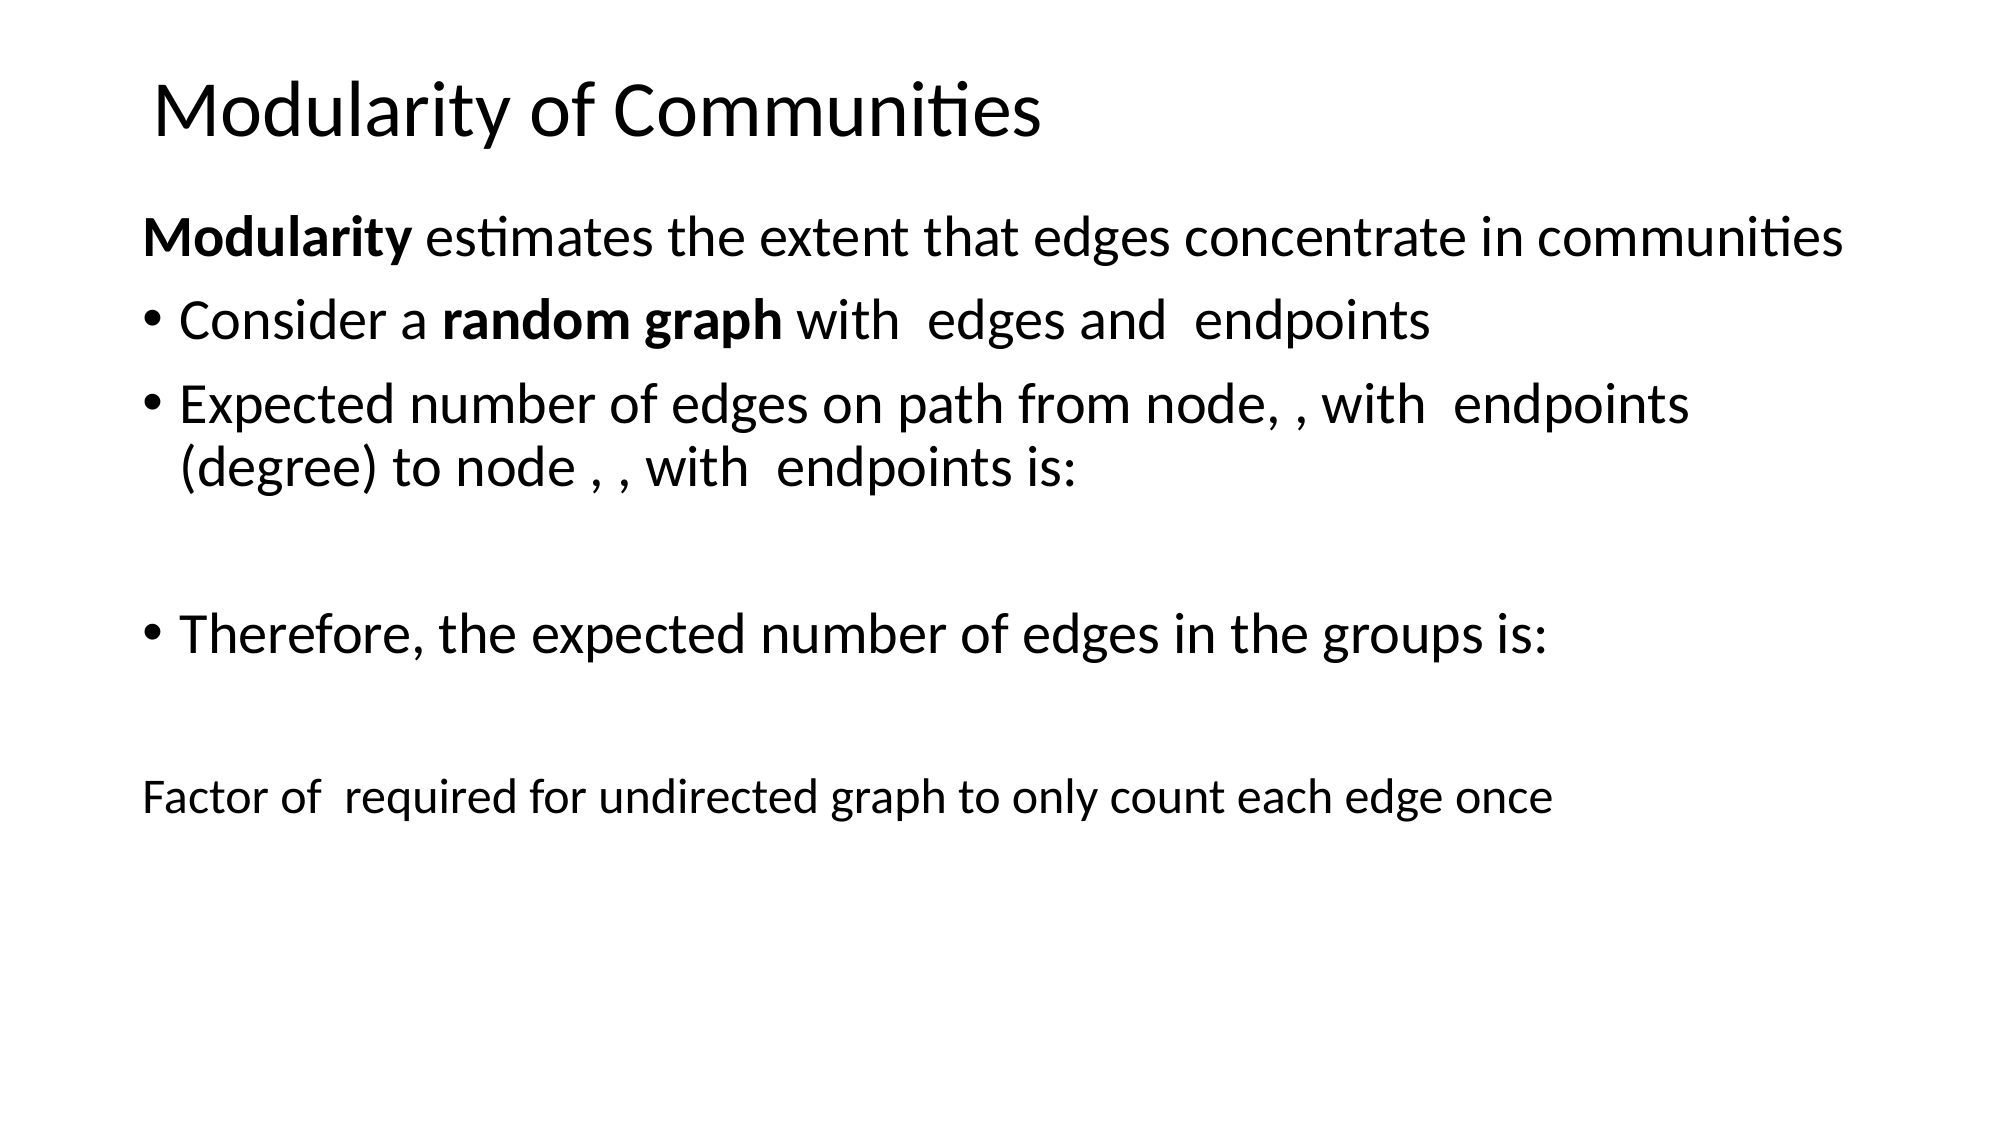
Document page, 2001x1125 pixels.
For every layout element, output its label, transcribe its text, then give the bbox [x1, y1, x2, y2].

title Modularity of Communities [137, 59, 1863, 162]
